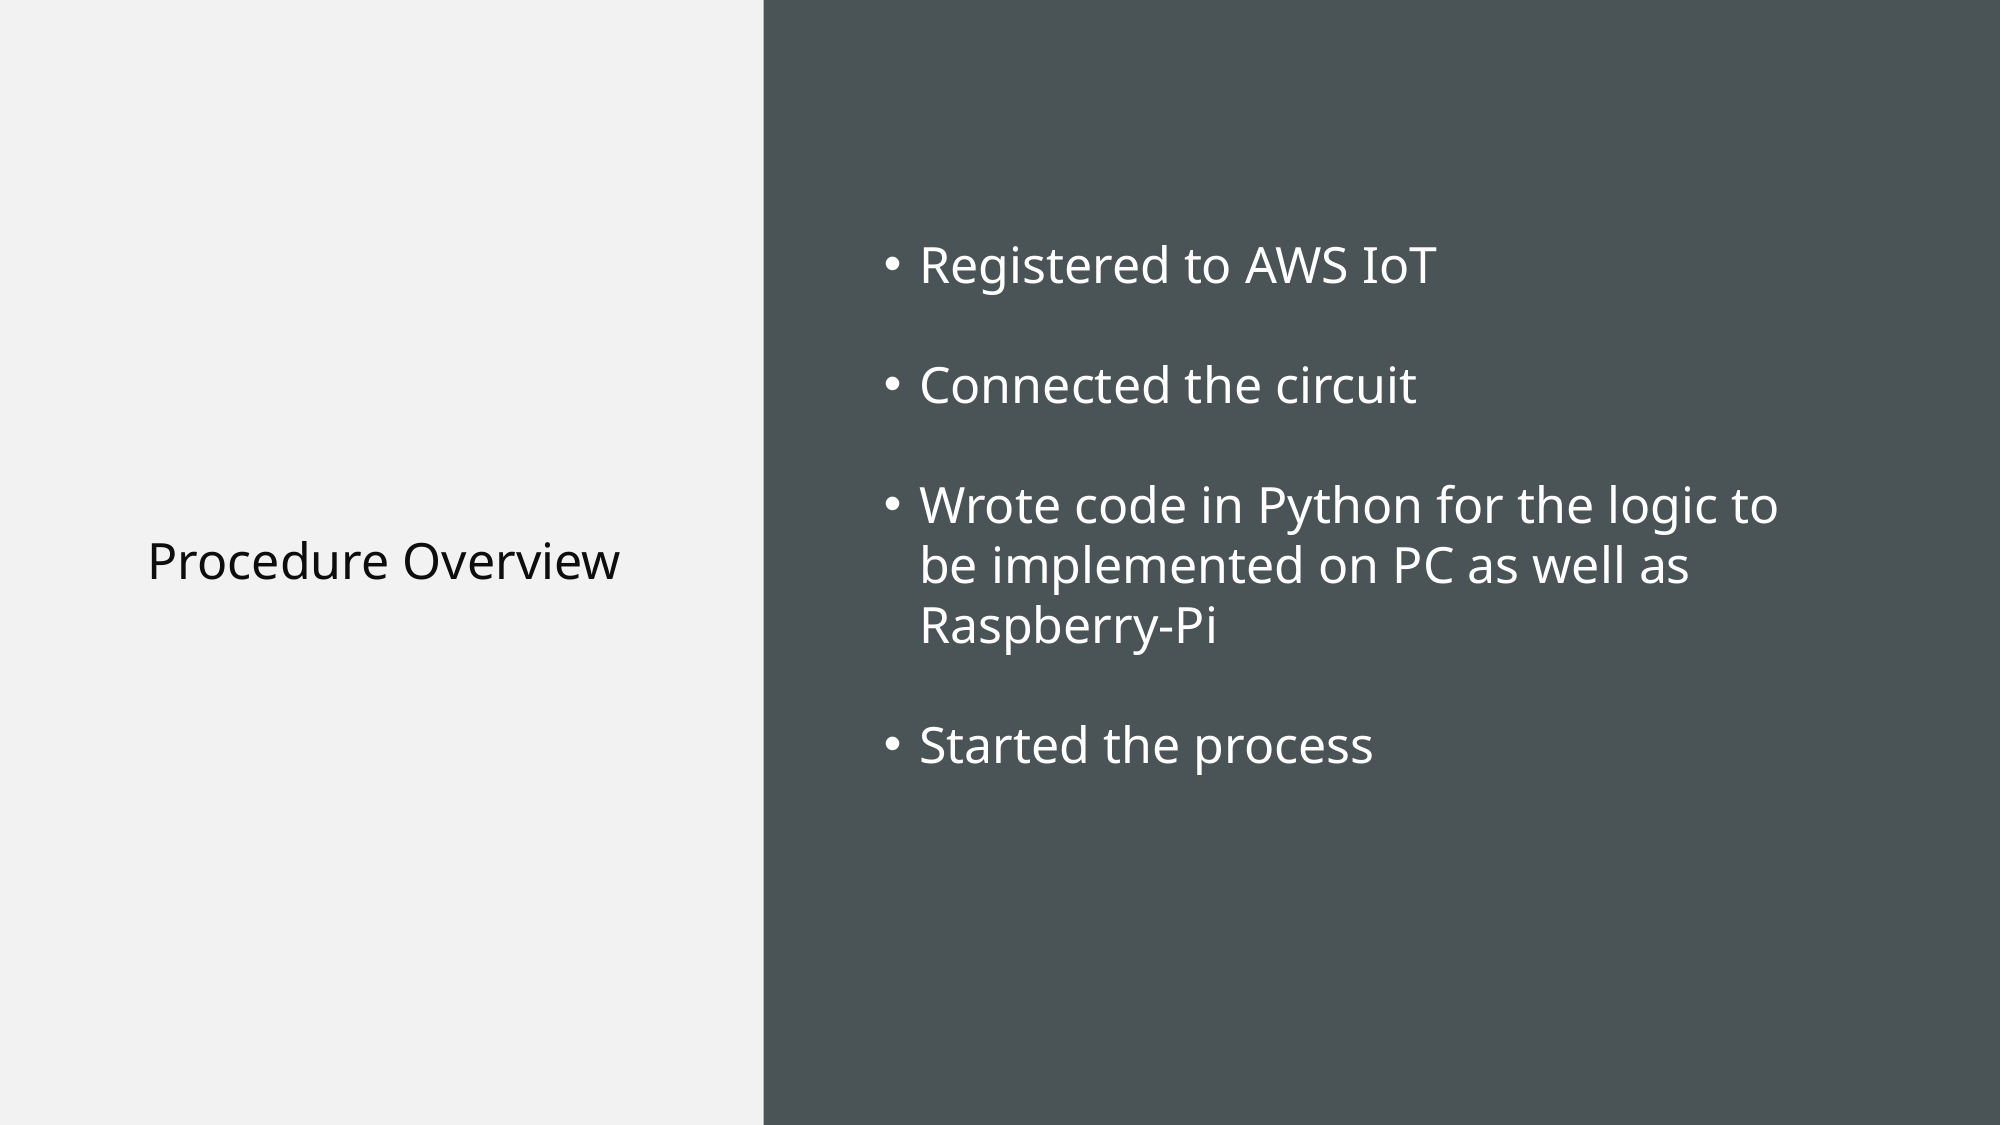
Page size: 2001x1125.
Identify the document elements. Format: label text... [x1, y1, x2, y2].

text_box Procedure Overview [88, 475, 681, 652]
text_box [763, 0, 2000, 1125]
text_box Registered to AWS IoT Connected the circuit Wrote code in Python for the logic to be implemented on PC as well as Raspberry-Pi Started the process [869, 159, 1825, 968]
